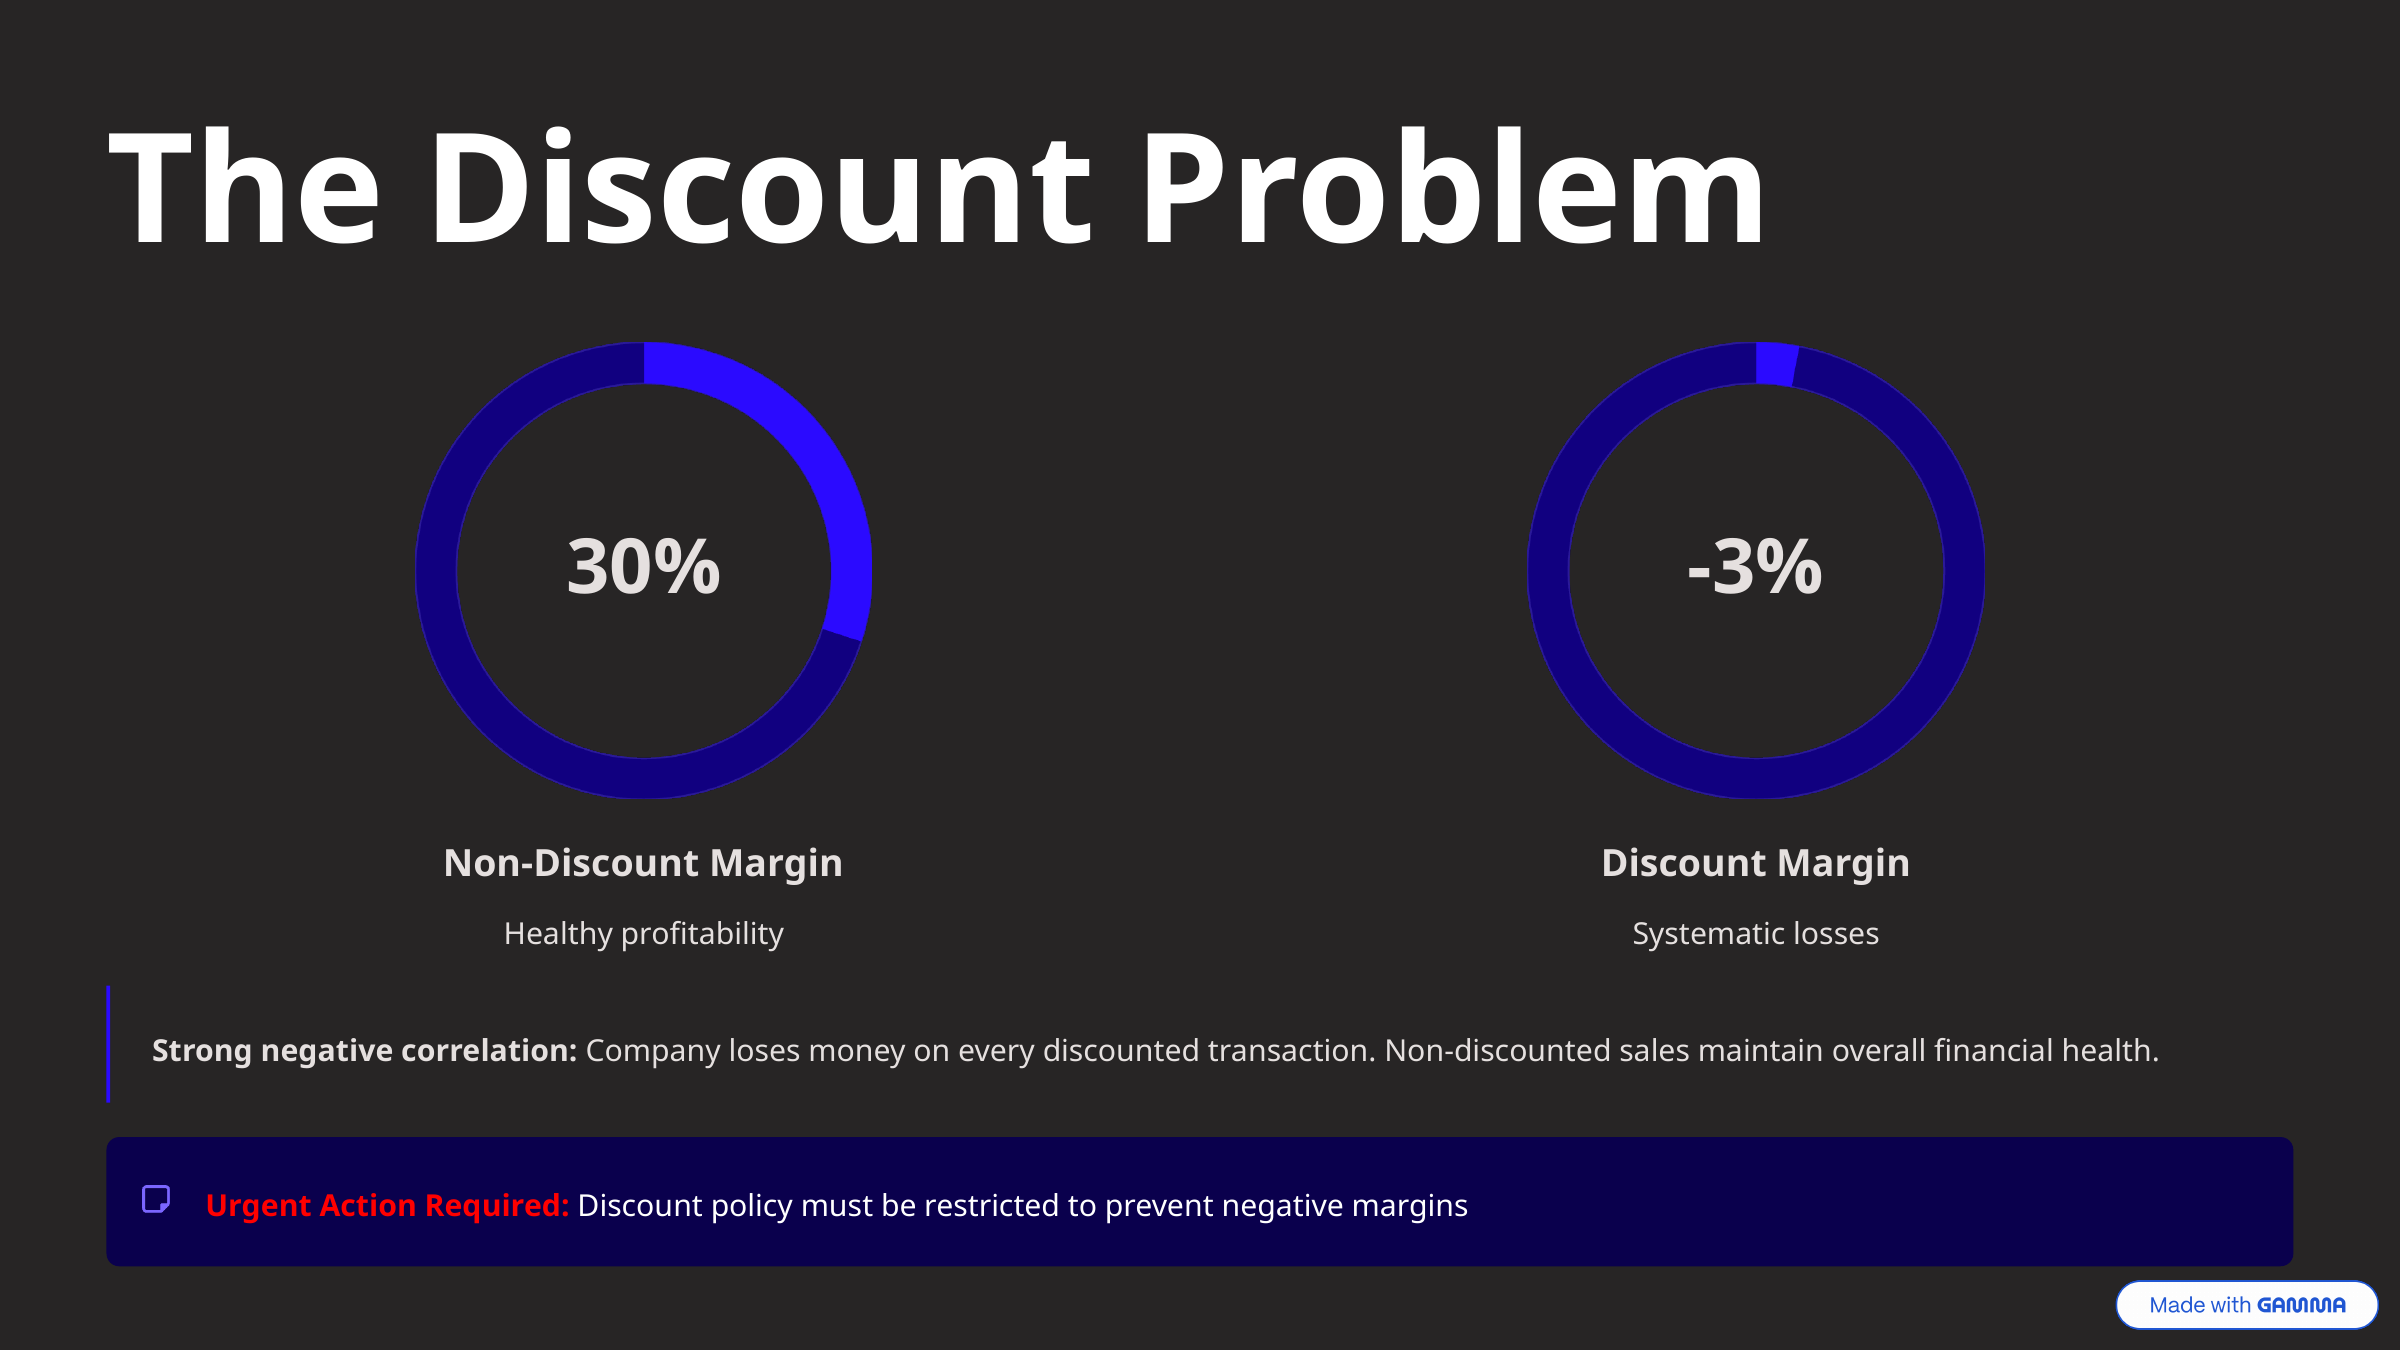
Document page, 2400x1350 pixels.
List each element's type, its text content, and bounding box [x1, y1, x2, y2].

text_box The Discount Problem [106, 83, 1747, 274]
text_box Non-Discount Margin [444, 836, 844, 885]
text_box Strong negative correlation: Company loses money on every discounted transaction. Non-discounted sales maintain overall financial health. [152, 1019, 2294, 1069]
text_box Urgent Action Required: Discount policy must be restricted to prevent negative margins [205, 1175, 2263, 1224]
text_box [106, 1137, 2294, 1267]
picture [2106, 1271, 2389, 1339]
picture [1527, 342, 1985, 799]
text_box Healthy profitability [106, 902, 1181, 952]
text_box Systematic losses [1218, 902, 2294, 952]
picture [136, 1183, 175, 1214]
text_box [106, 985, 111, 1103]
text_box Discount Margin [1565, 836, 1947, 885]
picture [415, 342, 872, 799]
